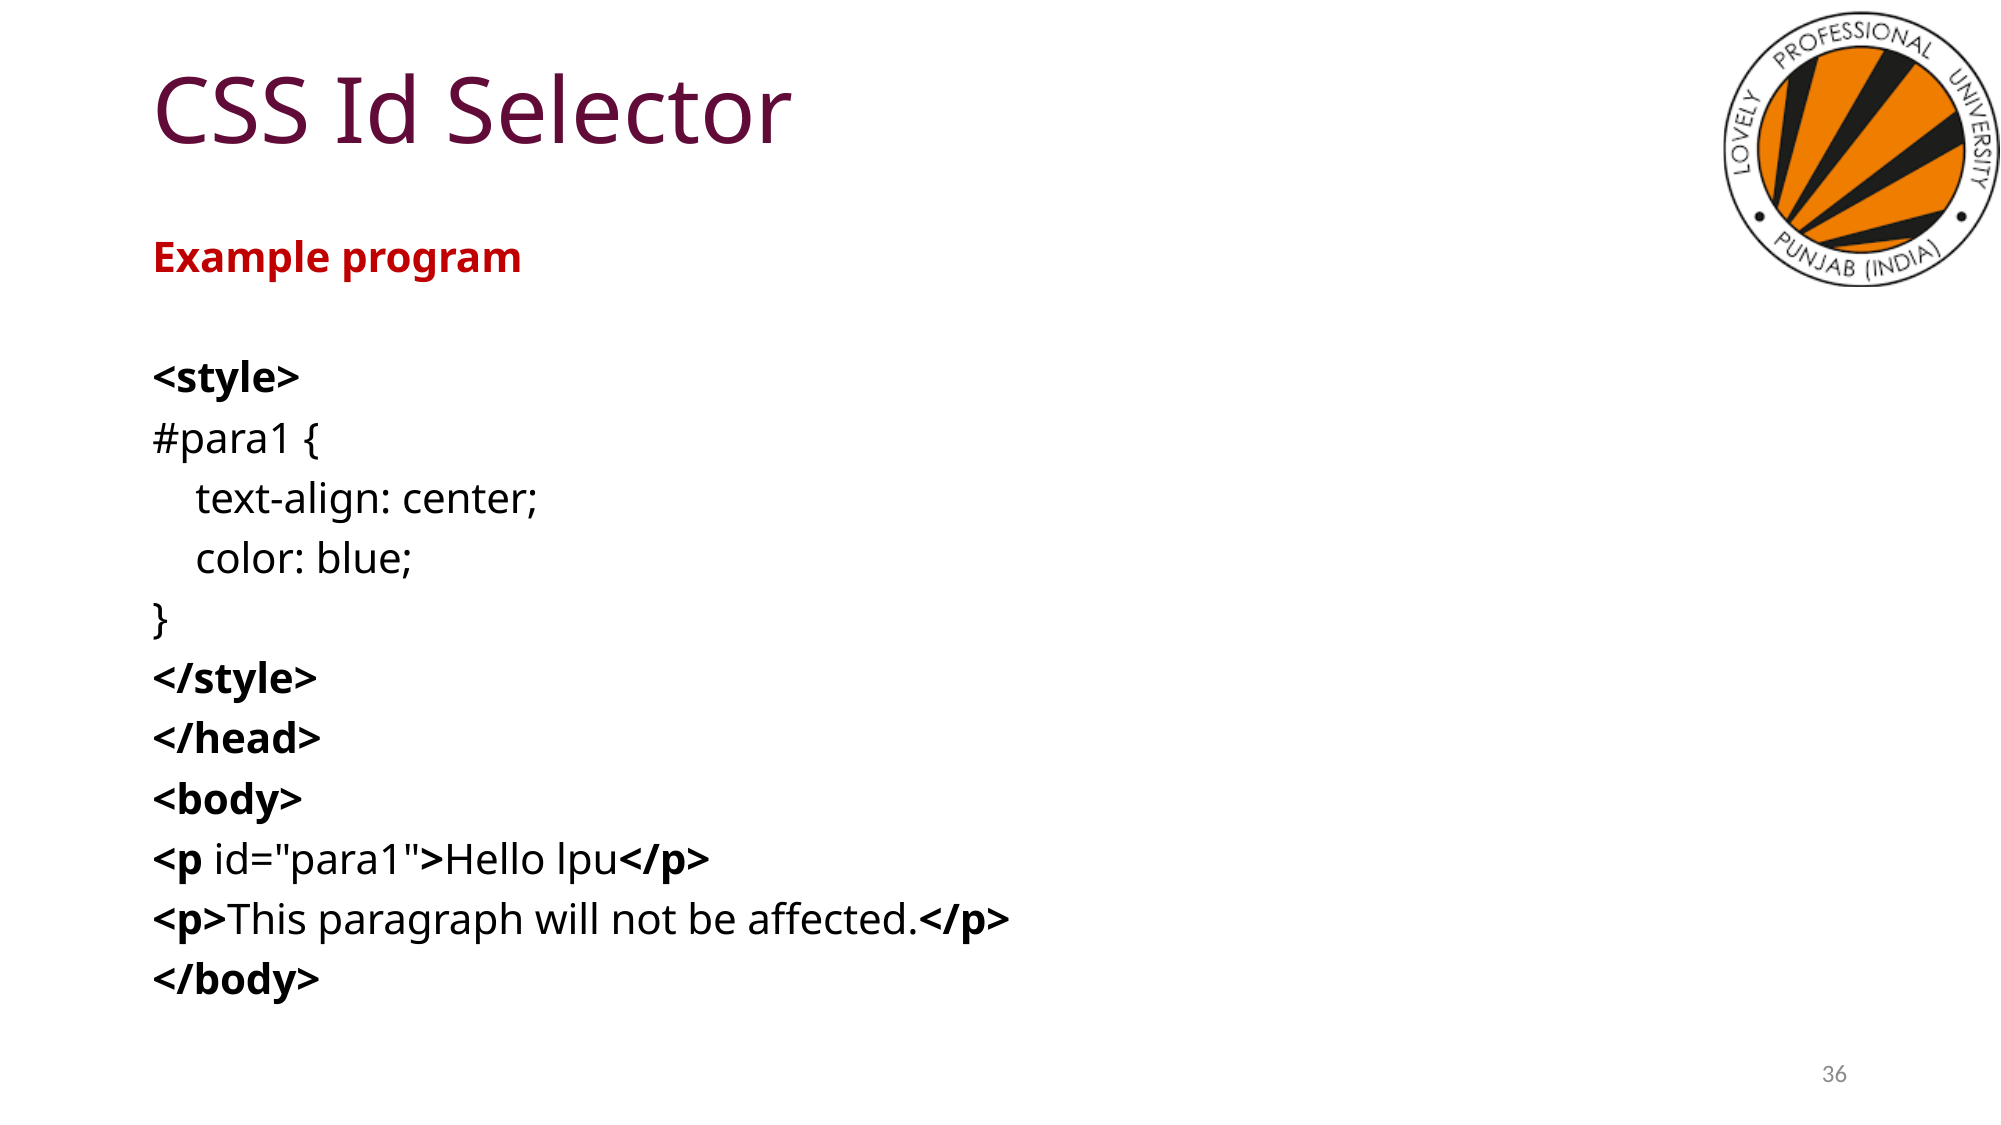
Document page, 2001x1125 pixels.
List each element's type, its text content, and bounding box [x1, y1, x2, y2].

picture [1723, 1, 2000, 287]
title CSS Id Selector [137, 59, 1723, 228]
slide_number 36 [1412, 1042, 1863, 1103]
list Example program <style> #para1 { text-align: center; color: blue; } </style> </head> <body> <p id="para1">Hello lpu</p> <p>This paragraph will not be affected.</p> </body> [137, 228, 1863, 1014]
